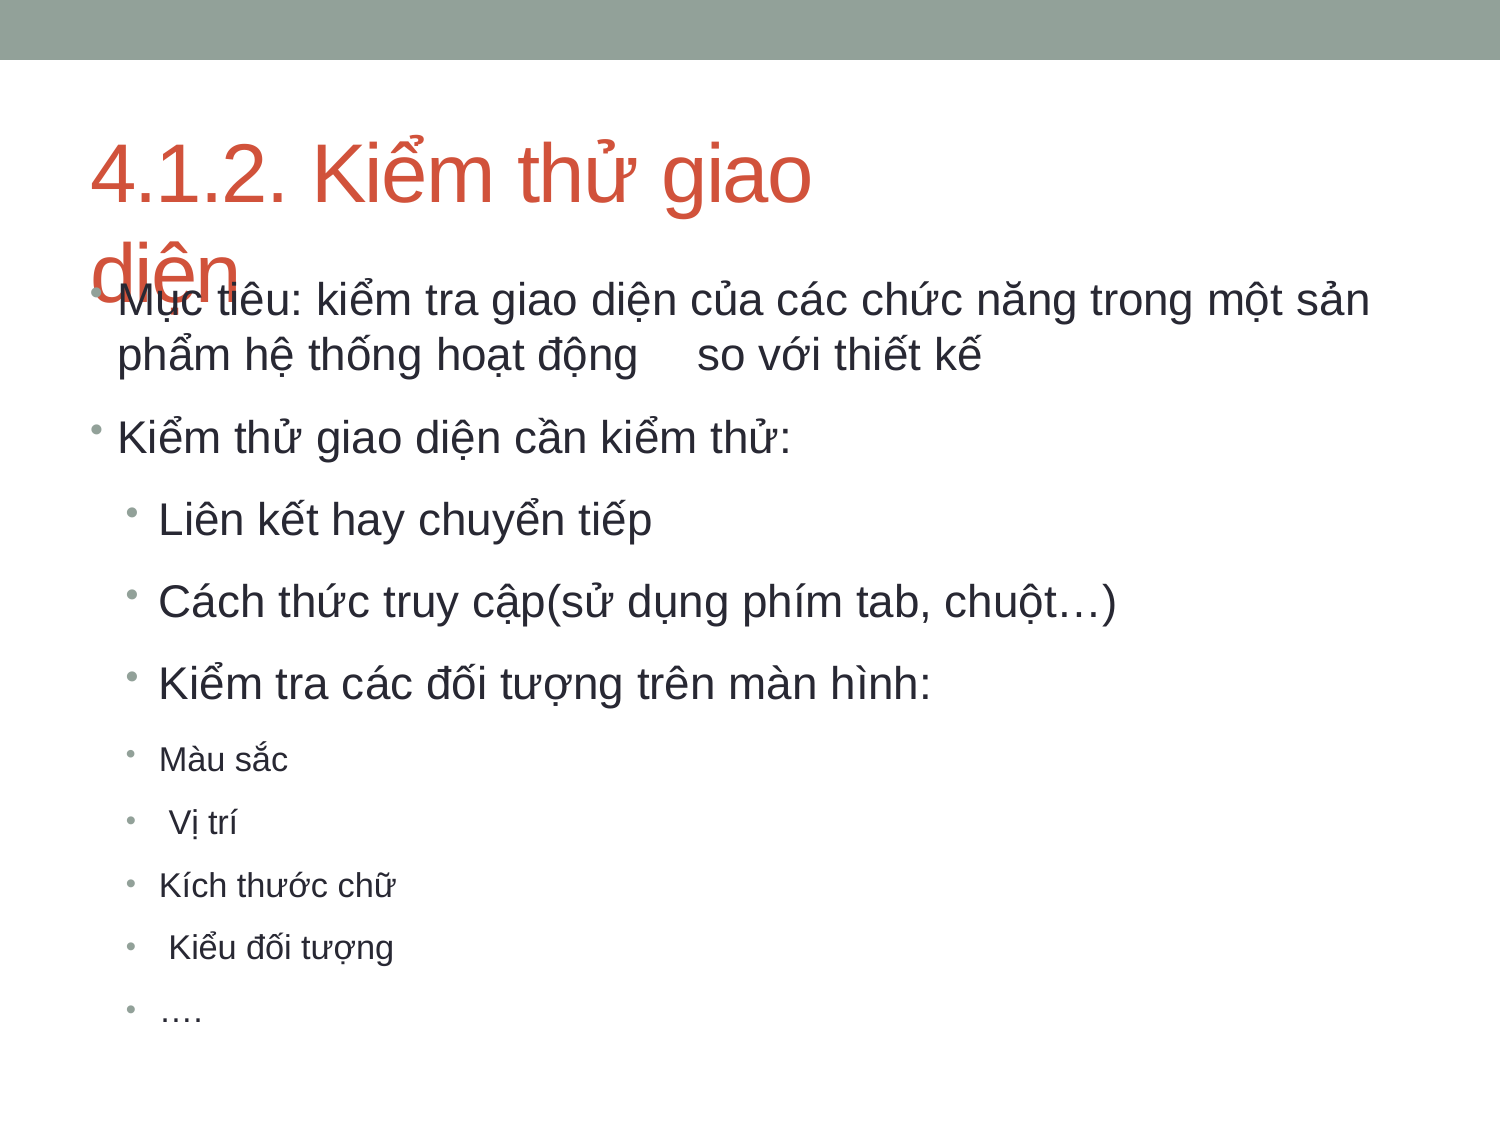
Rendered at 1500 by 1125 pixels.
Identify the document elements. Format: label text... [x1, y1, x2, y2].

text_box Màu sắc Vị trí Kích thước chữ Kiểu đối tượng …. [123, 712, 401, 1030]
title 4.1.2. Kiểm thử giao diện [87, 116, 975, 267]
text_box Mục tiêu: kiểm tra giao diện của các chức năng trong một sản phẩm hệ thống hoạt động so với thiết kế Kiểm thử giao diện cần kiểm thử: Liên kết hay chuyển tiếp Cách thức truy cập(sử dụng phím tab, chuột…) Kiểm tra các đối tượng trên màn hình: [85, 267, 1414, 709]
